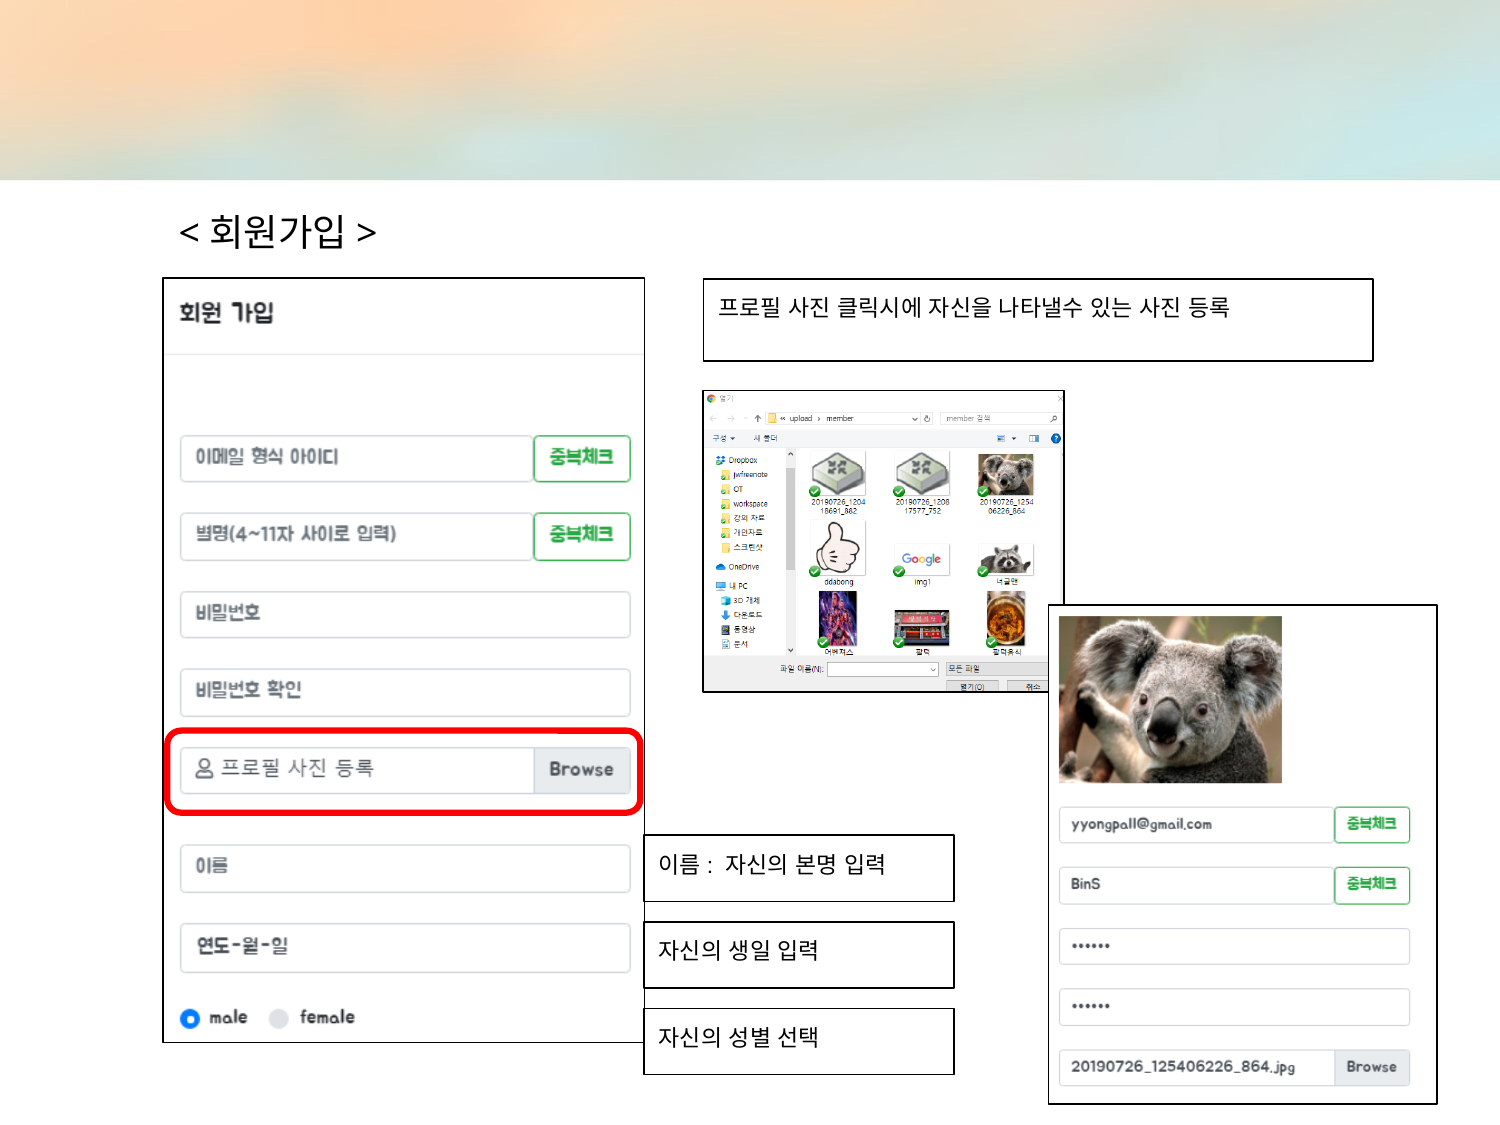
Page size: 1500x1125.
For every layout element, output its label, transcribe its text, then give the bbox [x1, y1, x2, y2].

picture [0, 0, 1500, 1125]
text_box <회원가입> [163, 193, 1178, 312]
text_box 프로필 사진 클릭시에 자신을 나타낼수 있는 사진 등록 [703, 278, 1374, 361]
text_box 자신의 생일 입력 [649, 921, 955, 988]
text_box 자신의 성별 선택 [643, 1008, 955, 1075]
text_box 이름: 자신의 본명 입력 [649, 835, 955, 902]
